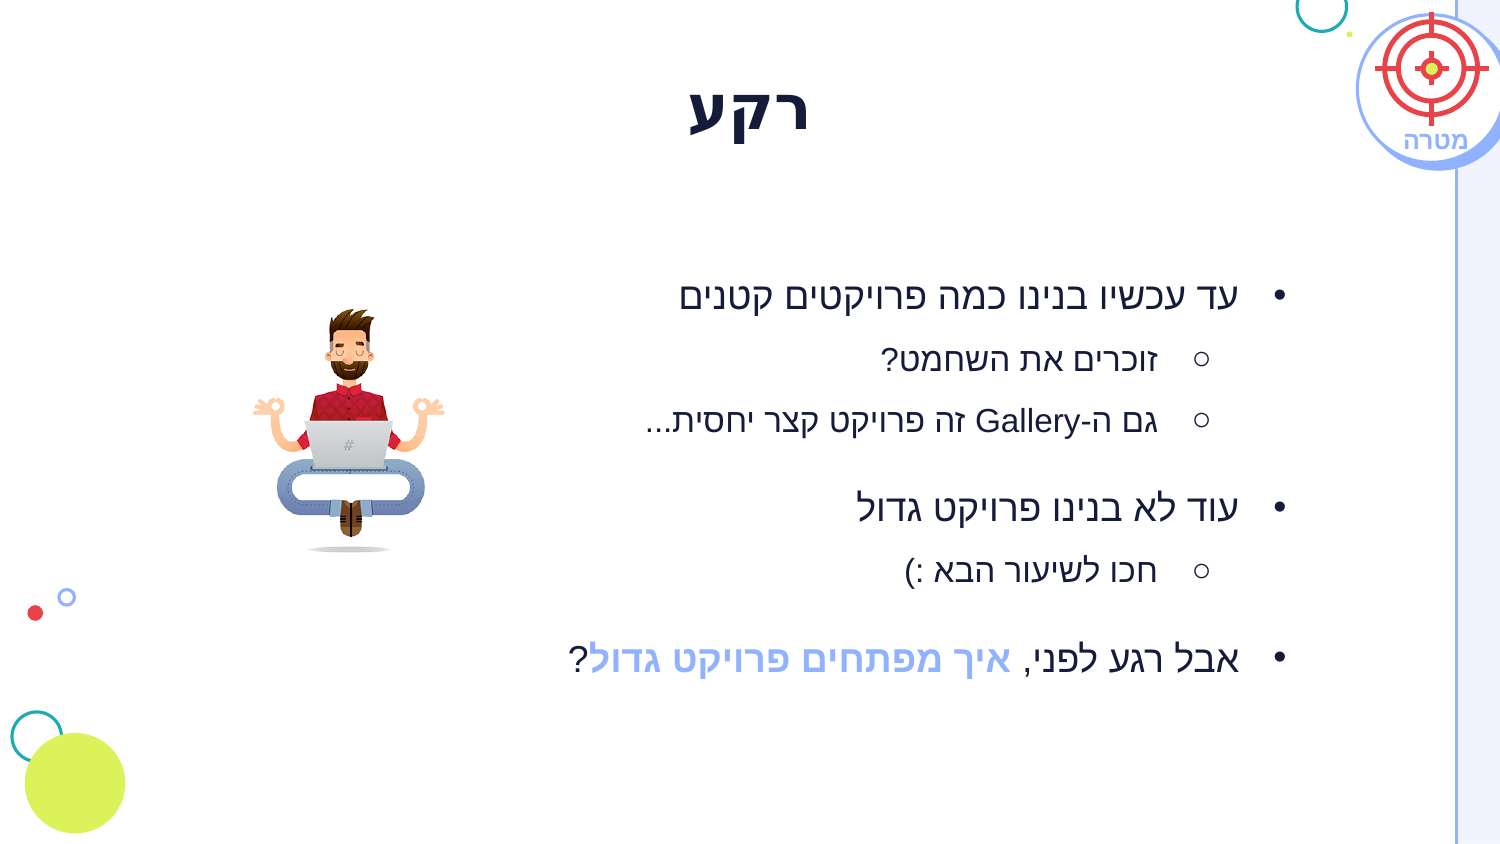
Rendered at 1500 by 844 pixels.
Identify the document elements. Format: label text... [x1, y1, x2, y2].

list עד עכשיו בנינו כמה פרויקטים קטנים זוכרים את השחמט? גם ה-Gallery זה פרויקט קצר יחסית... עוד לא בנינו פרויקט גדול חכו לשיעור הבא :) אבל רגע לפני, איך מפתחים פרויקט גדול? [213, 220, 1287, 732]
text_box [1374, 11, 1490, 127]
title רקע [88, 66, 1412, 176]
picture [213, 268, 483, 576]
text_box מטרה [1376, 110, 1496, 154]
